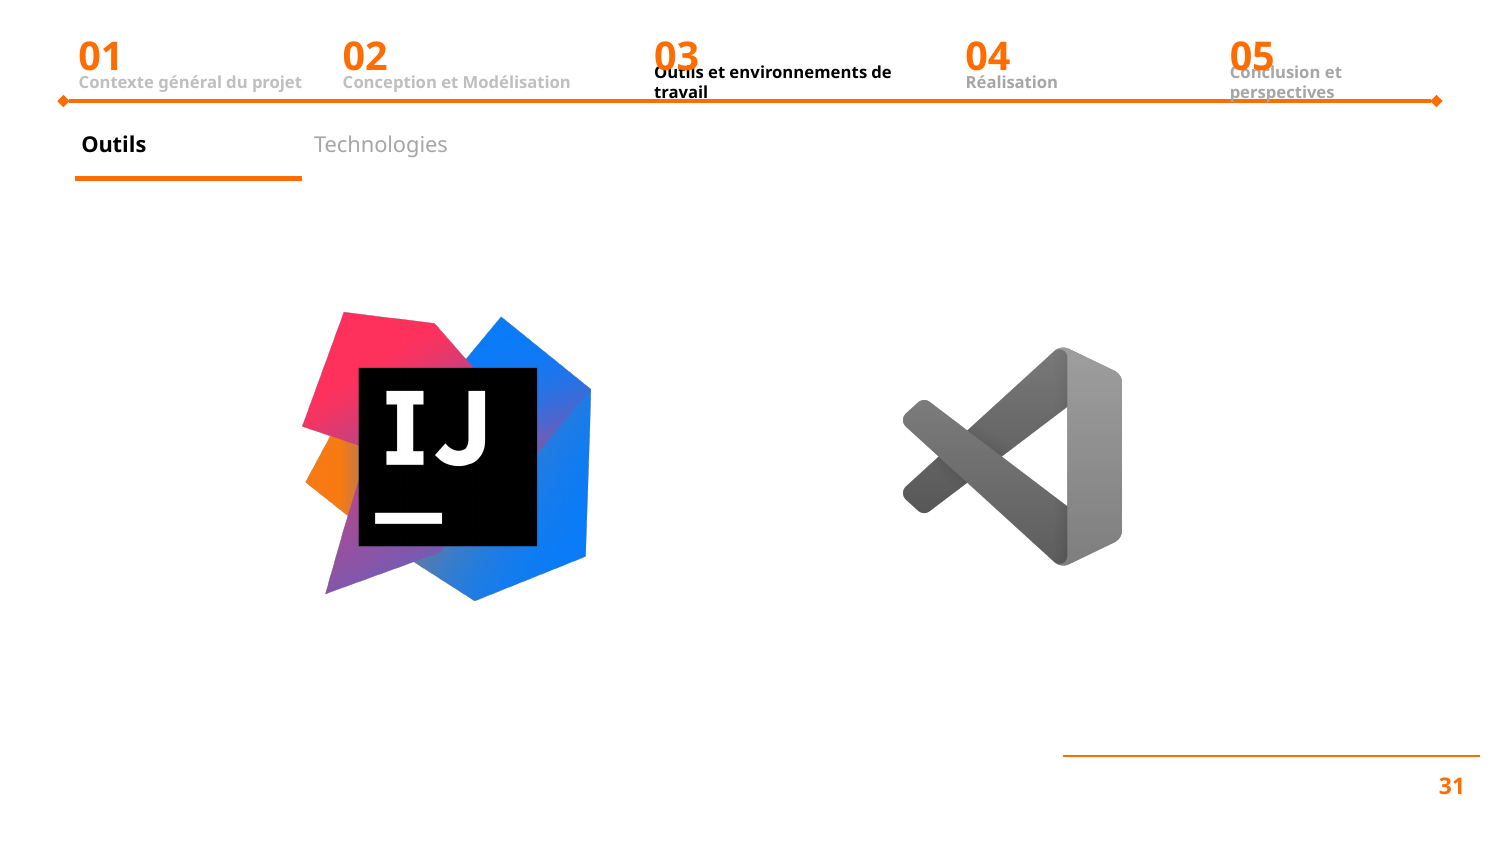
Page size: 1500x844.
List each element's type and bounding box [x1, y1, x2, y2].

text_box [341, 51, 637, 102]
text_box [1214, 51, 1493, 102]
text_box [307, 118, 536, 180]
picture [903, 346, 1123, 566]
text_box [950, 51, 1213, 102]
text_box [74, 118, 303, 180]
text_box [638, 51, 949, 102]
picture [301, 311, 591, 601]
text_box [63, 51, 341, 102]
